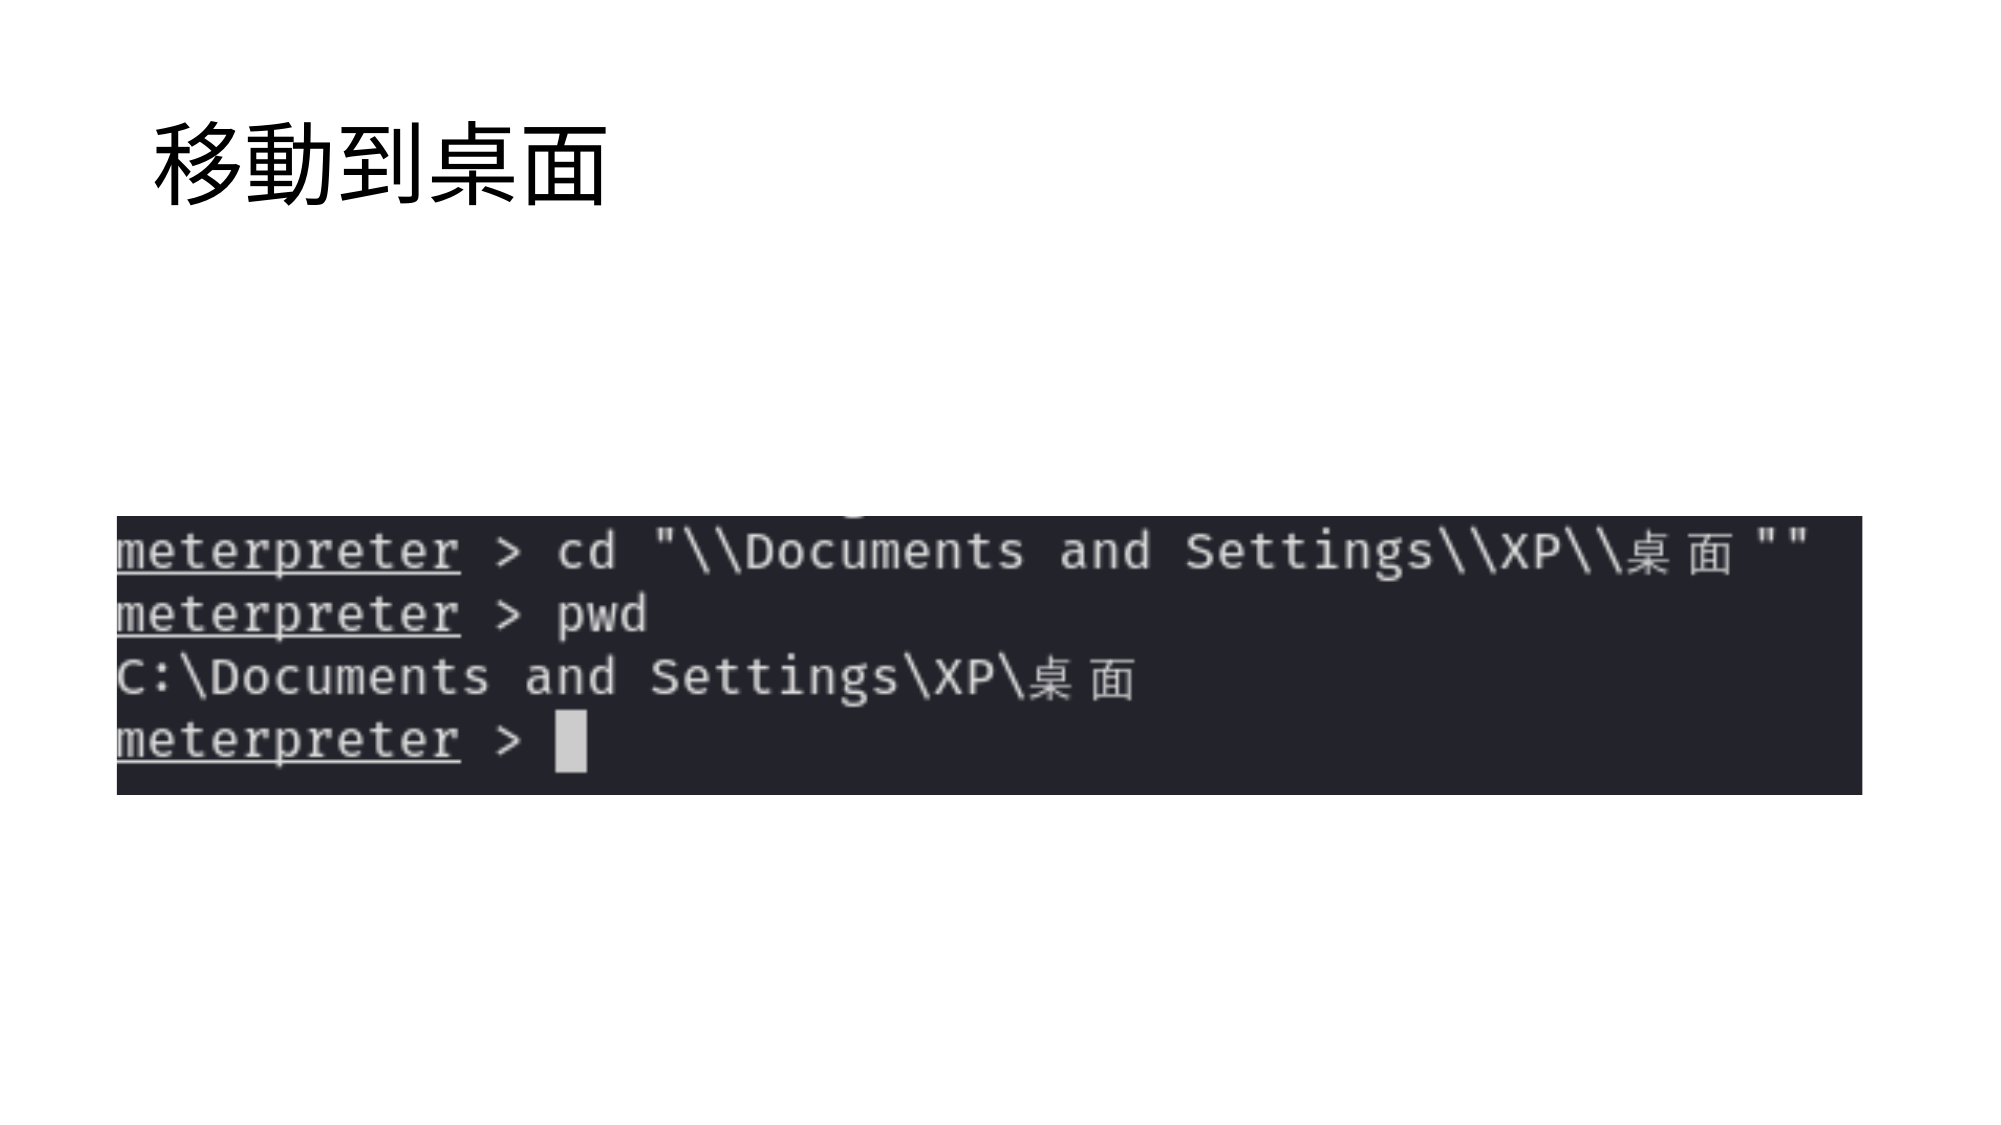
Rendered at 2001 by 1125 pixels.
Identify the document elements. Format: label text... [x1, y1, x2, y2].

title 移動到桌面 [137, 59, 1863, 278]
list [116, 515, 1863, 795]
